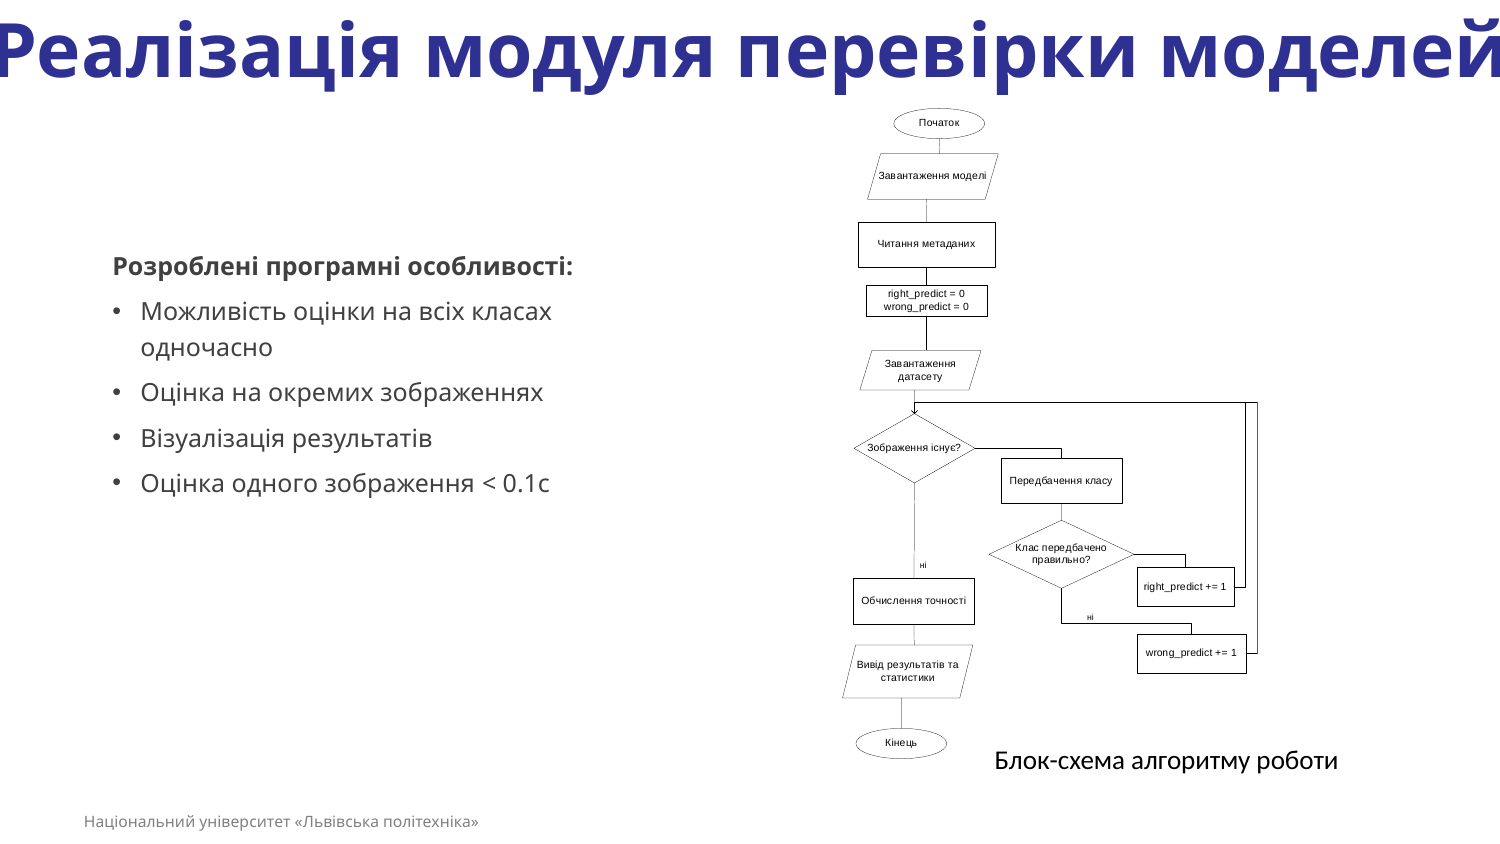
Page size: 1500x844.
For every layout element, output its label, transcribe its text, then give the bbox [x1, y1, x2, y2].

picture [840, 106, 1258, 759]
text_box Розроблені програмні особливості: Можливість оцінки на всіх класах одночасно Оцінка на окремих зображеннях Візуалізація результатів Оцінка одного зображення < 0.1с [106, 241, 673, 546]
text_box Національний університет «Львівська політехніка» [0, 806, 485, 844]
text_box Реалізація модуля перевірки моделей [0, 0, 1500, 96]
text_box Блок-схема алгоритму роботи [979, 734, 1389, 783]
